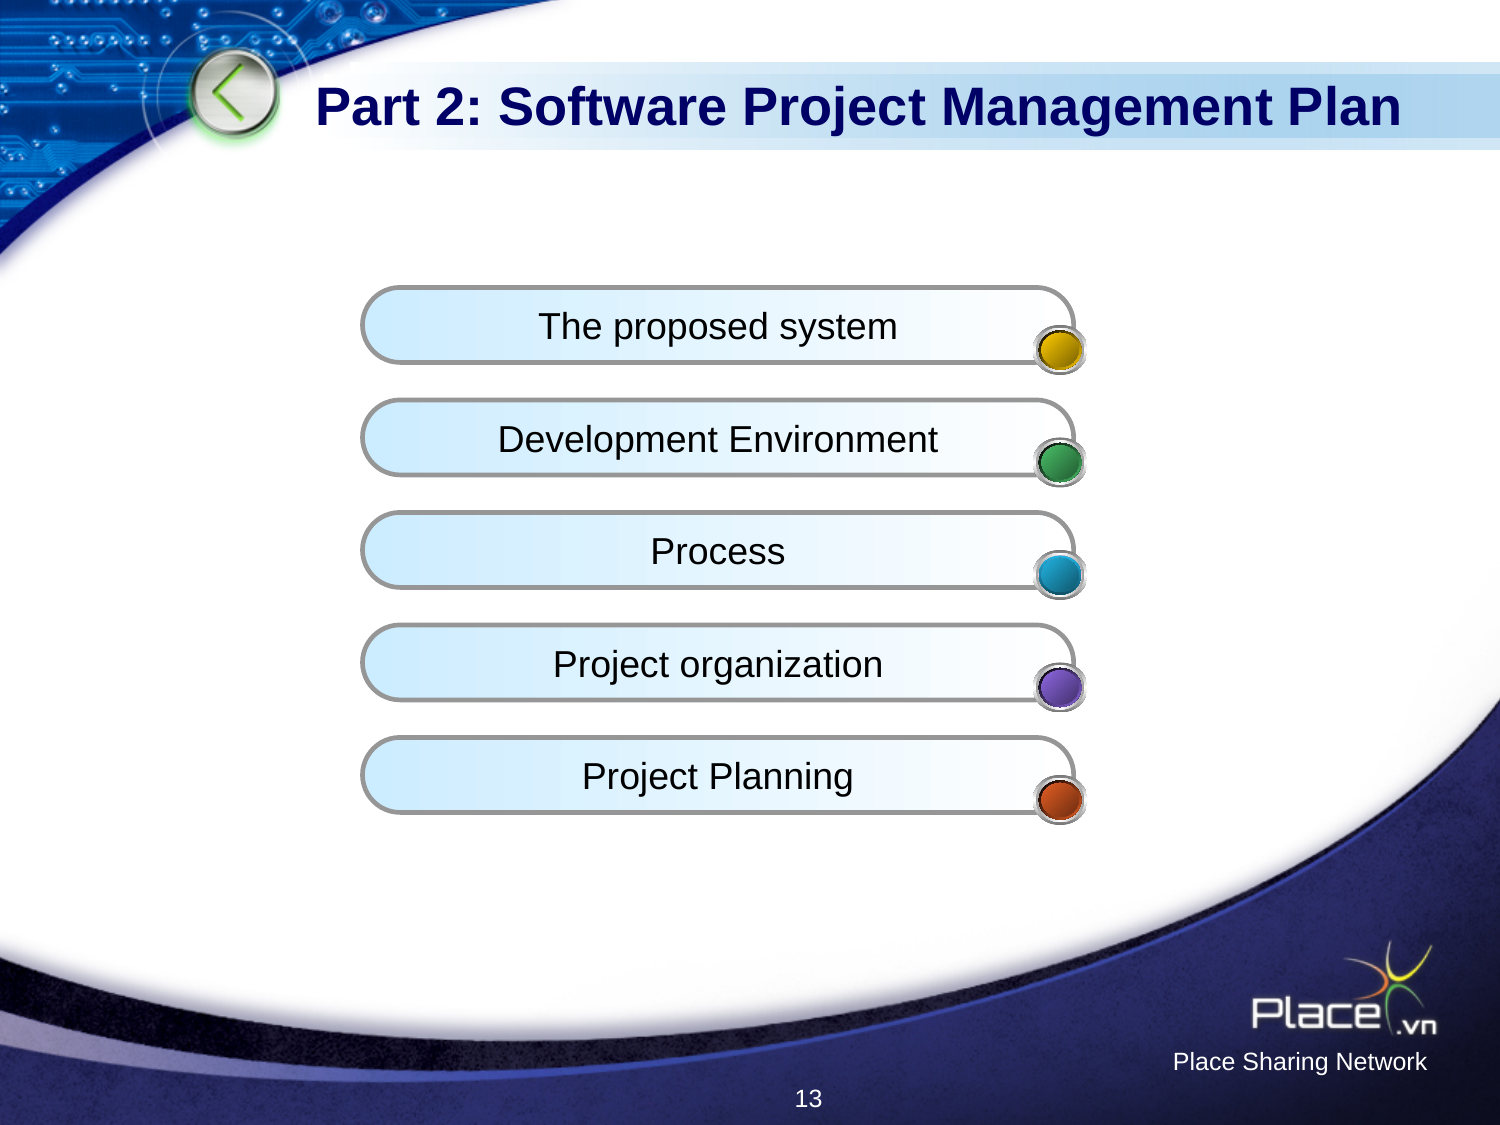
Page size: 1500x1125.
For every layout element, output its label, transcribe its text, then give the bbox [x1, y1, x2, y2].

picture [0, 0, 1500, 1125]
footer Place Sharing Network [975, 1037, 1450, 1075]
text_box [1032, 437, 1088, 488]
text_box Project Planning [362, 737, 1074, 813]
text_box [1032, 662, 1088, 713]
text_box Project organization [362, 624, 1074, 700]
slide_number 13 [487, 1074, 838, 1113]
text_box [1032, 774, 1088, 826]
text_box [1032, 324, 1088, 376]
title Part 2: Software Project Management Plan [300, 57, 1438, 150]
text_box Development Environment [362, 399, 1074, 475]
text_box The proposed system [362, 287, 1074, 363]
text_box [1032, 549, 1088, 601]
text_box Process [362, 512, 1074, 588]
